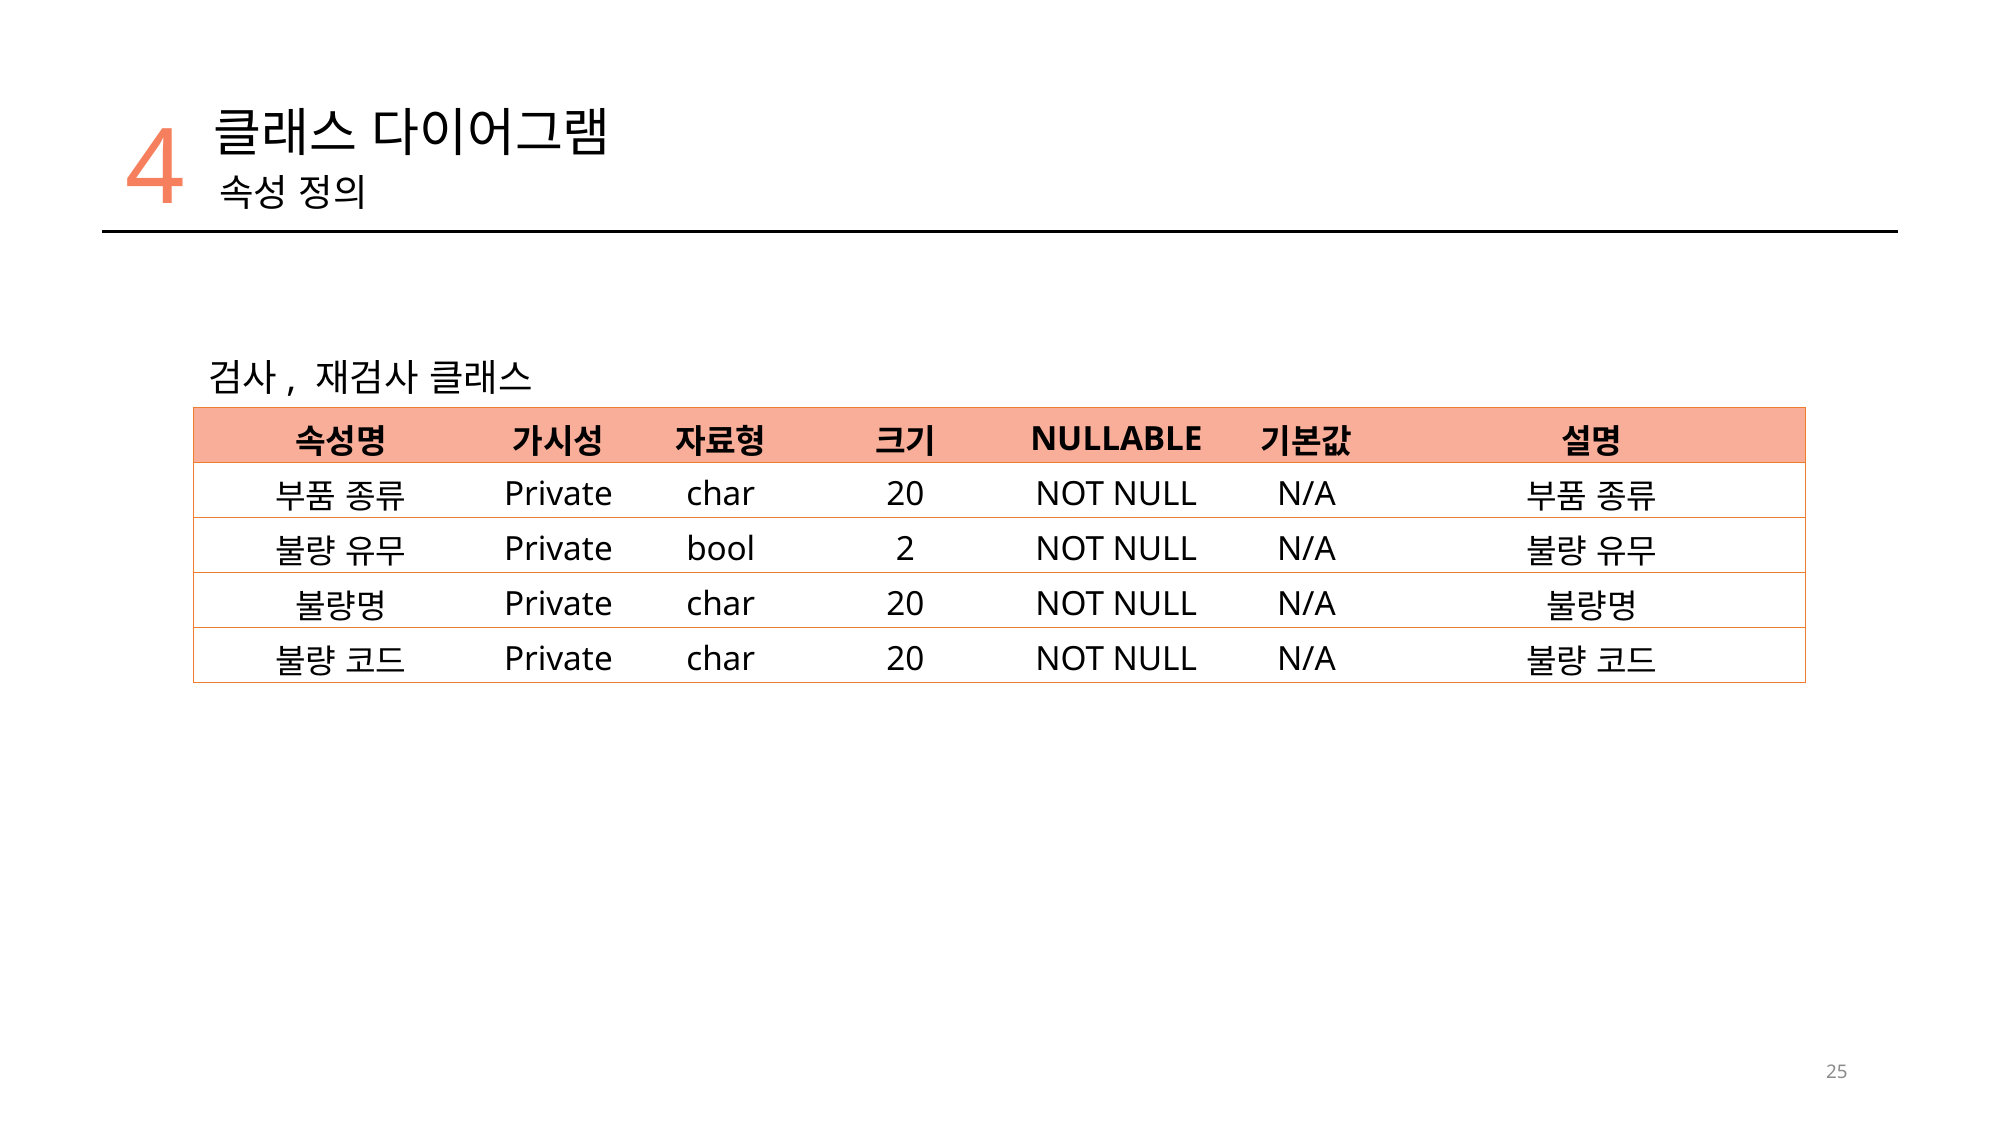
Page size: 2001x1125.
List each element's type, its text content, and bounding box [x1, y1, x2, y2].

table_cell char [628, 573, 813, 627]
table_cell 불량 코드 [1378, 628, 1805, 682]
table_cell char [628, 628, 813, 682]
table_cell 불량 유무 [194, 518, 489, 572]
table_cell 20 [813, 463, 998, 517]
table_cell 2 [813, 518, 998, 572]
table_cell NOT NULL [998, 628, 1235, 682]
table_cell Private [489, 463, 628, 517]
table_cell NOT NULL [998, 573, 1235, 627]
table_cell NOT NULL [998, 463, 1235, 517]
table_cell N/A [1235, 628, 1378, 682]
text_box 속성 정의 [209, 161, 383, 222]
table_cell NOT NULL [998, 518, 1235, 572]
table_cell char [628, 463, 813, 517]
table_cell 불량명 [1378, 573, 1805, 627]
table_cell Private [489, 518, 628, 572]
table_cell 불량 코드 [194, 628, 489, 682]
table_header 속성명 [194, 408, 489, 462]
table_header NULLABLE [998, 408, 1235, 462]
table_cell 20 [813, 573, 998, 627]
table_header 설명 [1378, 408, 1805, 462]
table_cell 불량 유무 [1378, 518, 1805, 572]
table_cell N/A [1235, 518, 1378, 572]
table_cell bool [628, 518, 813, 572]
table_cell Private [489, 573, 628, 627]
table_header 크기 [813, 408, 998, 462]
table_cell 불량명 [194, 573, 489, 627]
table_cell 20 [813, 628, 998, 682]
text_box 검사, 재검사 클래스 [193, 346, 612, 407]
table_cell N/A [1235, 463, 1378, 517]
text_box 4 [102, 91, 209, 231]
table_header 자료형 [628, 408, 813, 462]
table_cell 부품 종류 [1378, 463, 1805, 517]
table_cell 부품 종류 [194, 463, 489, 517]
table_header 가시성 [489, 408, 628, 462]
table_cell N/A [1235, 573, 1378, 627]
slide_number 25 [1412, 1042, 1863, 1103]
table_header 기본값 [1235, 408, 1378, 462]
text_box 클래스 다이어그램 [209, 91, 626, 169]
table_cell Private [489, 628, 628, 682]
